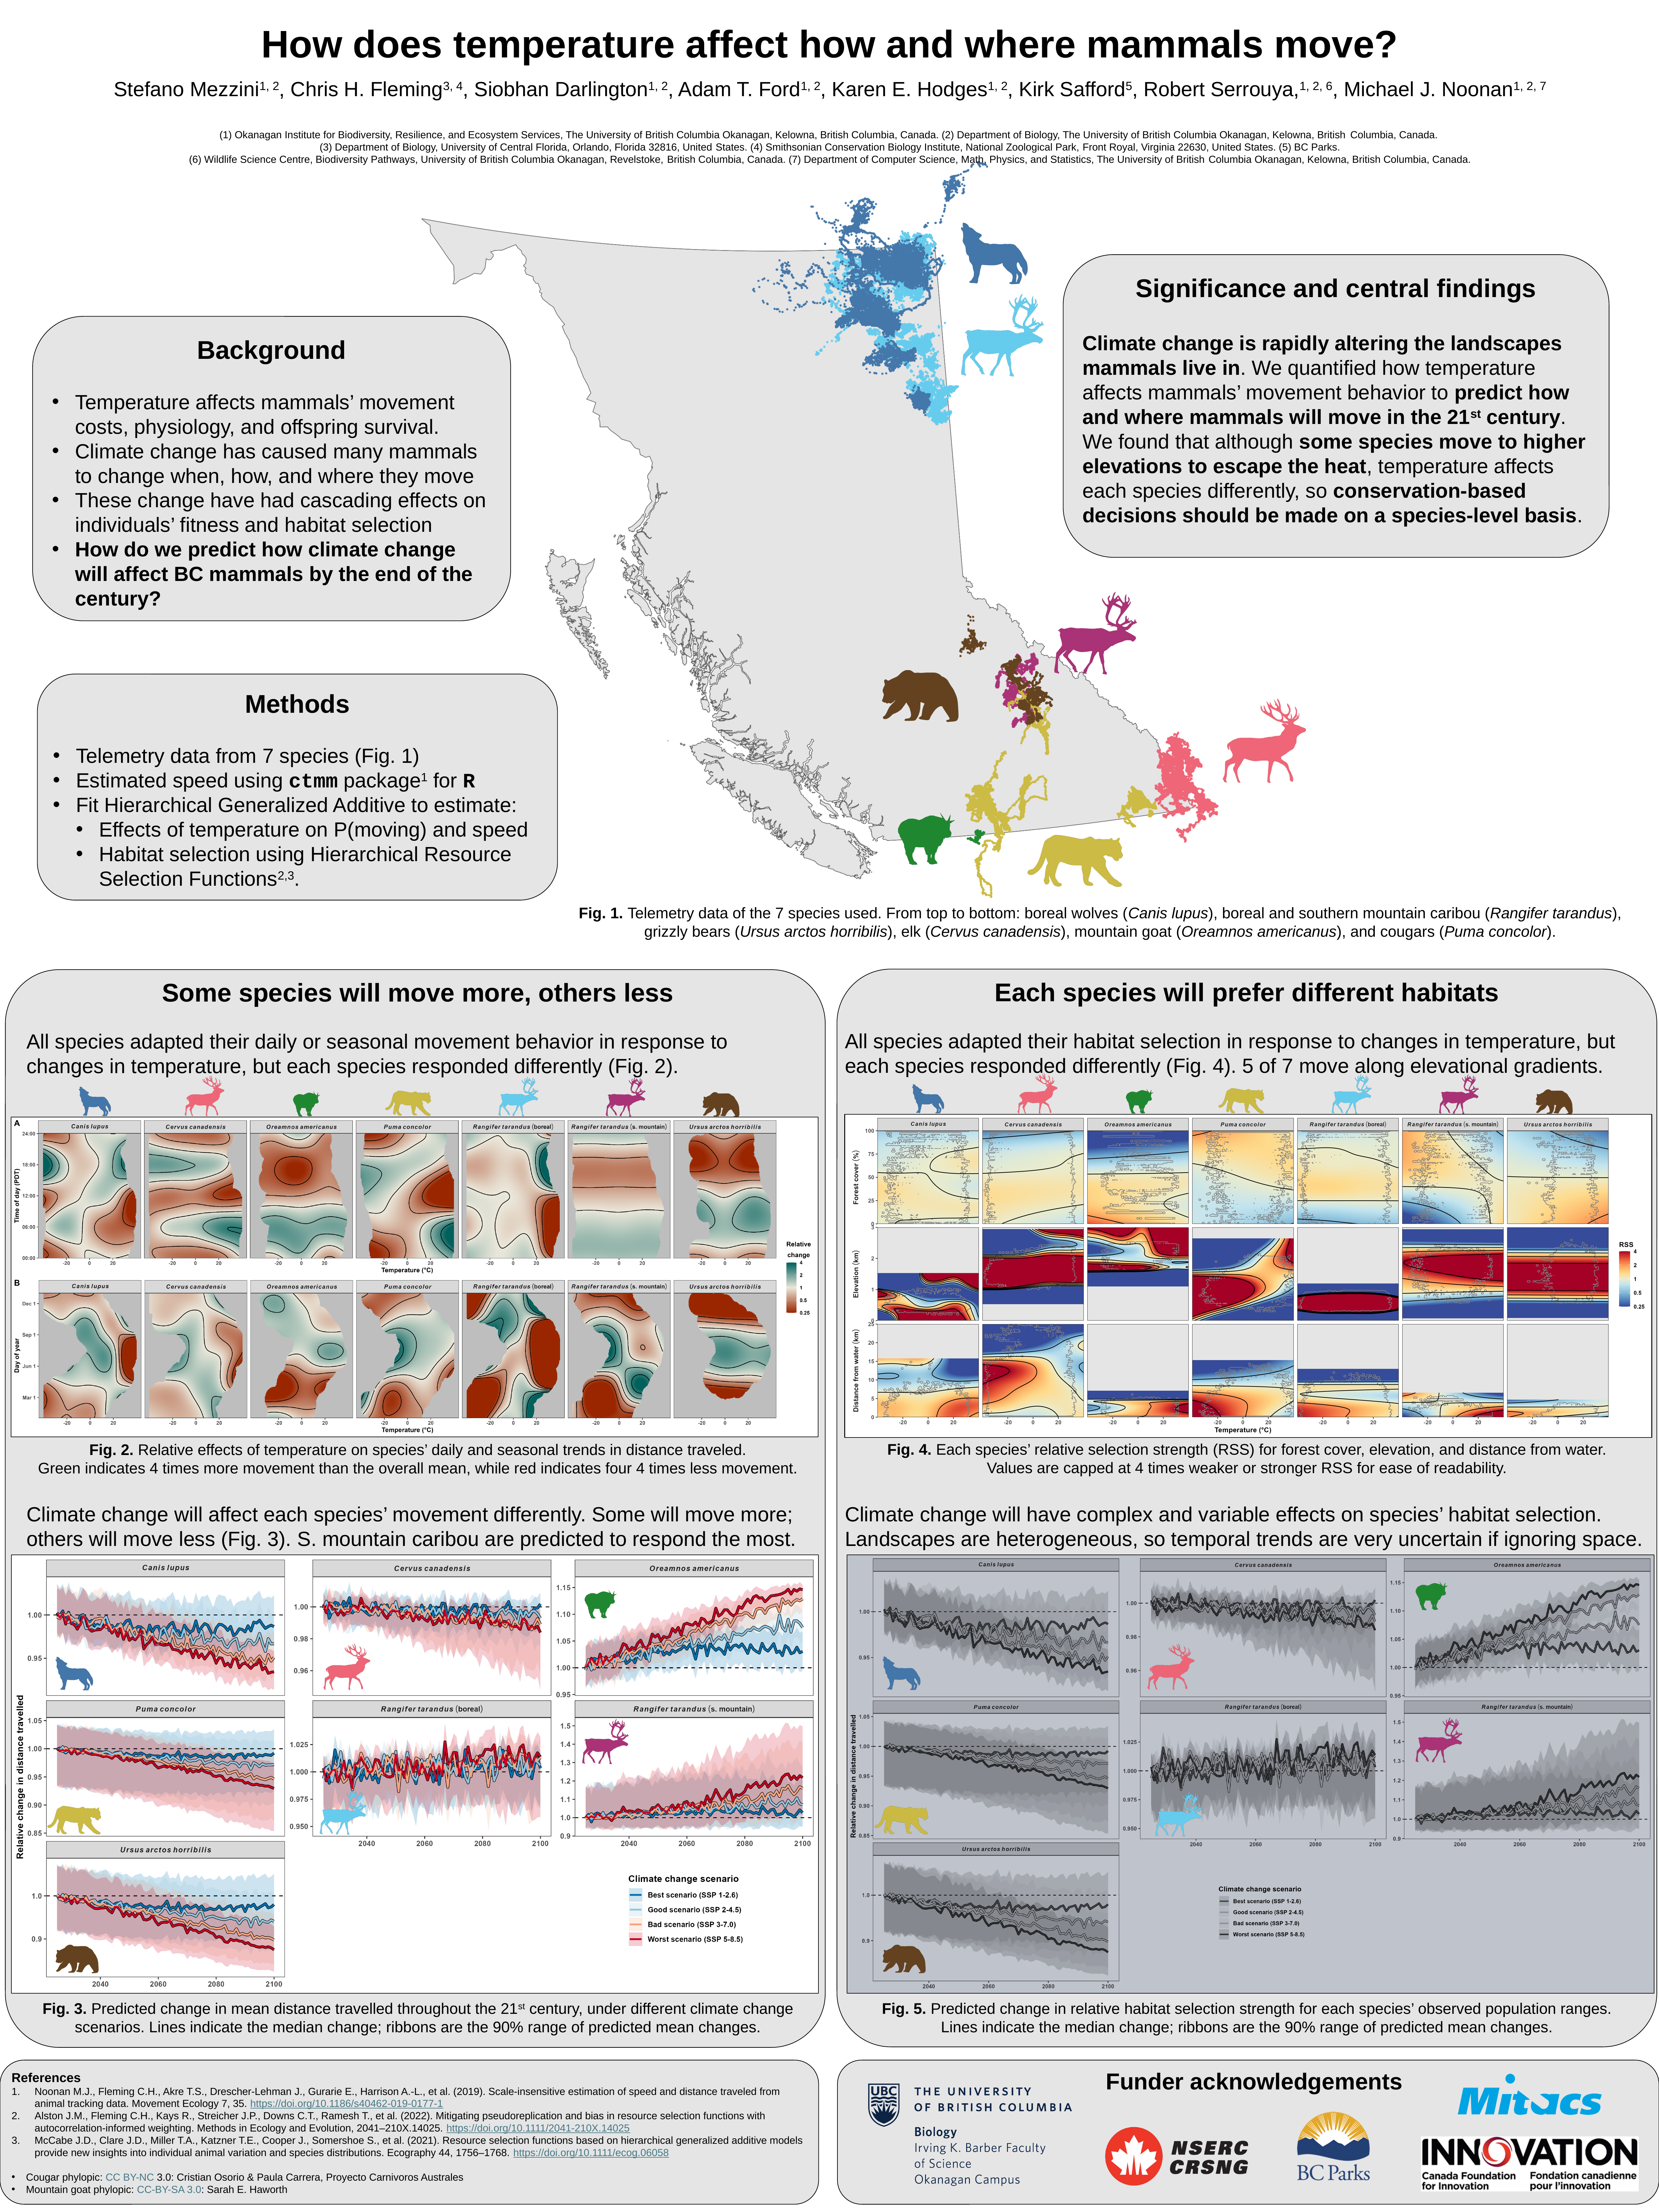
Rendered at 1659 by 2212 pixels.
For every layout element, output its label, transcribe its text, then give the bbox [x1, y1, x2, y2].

text_box Background Temperature affects mammals’ movement costs, physiology, and offspring survival. Climate change has caused many mammals to change when, how, and where they move These change have had cascading effects on individuals’ fitness and habitat selection How do we predict how climate change will affect BC mammals by the end of the century? [32, 316, 344, 621]
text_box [11, 1555, 818, 1993]
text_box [11, 1075, 818, 1437]
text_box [837, 969, 1657, 2047]
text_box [847, 1555, 1654, 1993]
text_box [845, 1073, 1652, 1437]
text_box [837, 2060, 1659, 2205]
text_box Some species will move more, others less All species adapted their daily or seasonal movement behavior in response to changes in temperature, but each species responded differently (Fig. 2). Fig. 2. Relative effects of temperature on species’ daily and seasonal trends in distance traveled. Green indicates 4 times more movement than the overall mean, while red indicates four 4 times less movement. Climate change will affect each species’ movement differently. Some will move more; others will move less (Fig. 3). S. mountain caribou are predicted to respond the most. Fig. 3. Predicted change in mean distance travelled throughout the 21st century, under different climate change scenarios. Lines indicate the median change; ribbons are the 90% range of predicted mean changes. [22, 2048, 814, 2079]
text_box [344, 125, 1635, 943]
text_box Each species will prefer different habitats All species adapted their habitat selection in response to changes in temperature, but each species responded differently (Fig. 4). 5 of 7 move along elevational gradients. Fig. 4. Each species’ relative selection strength (RSS) for forest cover, elevation, and distance from water. Values are capped at 4 times weaker or stronger RSS for ease of readability. Climate change will have complex and variable effects on species’ habitat selection. Landscapes are heterogeneous, so temporal trends are very uncertain if ignoring space. Fig. 5. Predicted change in relative habitat selection strength for each species’ observed population ranges. Lines indicate the median change; ribbons are the 90% range of predicted mean changes. [840, 2047, 1654, 2060]
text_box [5, 969, 826, 2048]
text_box How does temperature affect how and where mammals move? Stefano Mezzini1, 2, Chris H. Fleming3, 4, Siobhan Darlington1, 2, Adam T. Ford1, 2, Karen E. Hodges1, 2, Kirk Safford5, Robert Serrouya,1, 2, 6, Michael J. Noonan1, 2, 7 (1) Okanagan Institute for Biodiversity, Resilience, and Ecosystem Services, The University of British Columbia Okanagan, Kelowna, British Columbia, Canada. (2) Department of Biology, The University of British Columbia Okanagan, Kelowna, British Columbia, Canada. (3) Department of Biology, University of Central Florida, Orlando, Florida 32816, United States. (4) Smithsonian Conservation Biology Institute, National Zoological Park, Front Royal, Virginia 22630, United States. (5) BC Parks. (6) Wildlife Science Centre, Biodiversity Pathways, University of British Columbia Okanagan, Revelstoke, British Columbia, Canada. (7) Department of Computer Science, Math, Physics, and Statistics, The University of British Columbia Okanagan, Kelowna, British Columbia, Canada. [1, 17, 1659, 167]
text_box References Noonan M.J., Fleming C.H., Akre T.S., Drescher-Lehman J., Gurarie E., Harrison A.-L., et al. (2019). Scale-insensitive estimation of speed and distance traveled from animal tracking data. Movement Ecology 7, 35. https://doi.org/10.1186/s40462-019-0177-1 Alston J.M., Fleming C.H., Kays R., Streicher J.P., Downs C.T., Ramesh T., et al. (2022). Mitigating pseudoreplication and bias in resource selection functions with autocorrelation‐informed weighting. Methods in Ecology and Evolution, 2041–210X.14025. https://doi.org/10.1111/2041-210X.14025 McCabe J.D., Clare J.D., Miller T.A., Katzner T.E., Cooper J., Somershoe S., et al. (2021). Resource selection functions based on hierarchical generalized additive models provide new insights into individual animal variation and species distributions. Ecography 44, 1756–1768. https://doi.org/10.1111/ecog.06058 Cougar phylopic: CC BY-NC 3.0: Cristian Osorio & Paula Carrera, Proyecto Carnivoros Australes Mountain goat phylopic: CC-BY-SA 3.0: Sarah E. Haworth [0, 2060, 819, 2205]
text_box Methods Telemetry data from 7 species (Fig. 1) Estimated speed using ctmm package1 for R Fit Hierarchical Generalized Additive to estimate: Effects of temperature on P(moving) and speed Habitat selection using Hierarchical Resource Selection Functions2,3. [37, 673, 344, 900]
